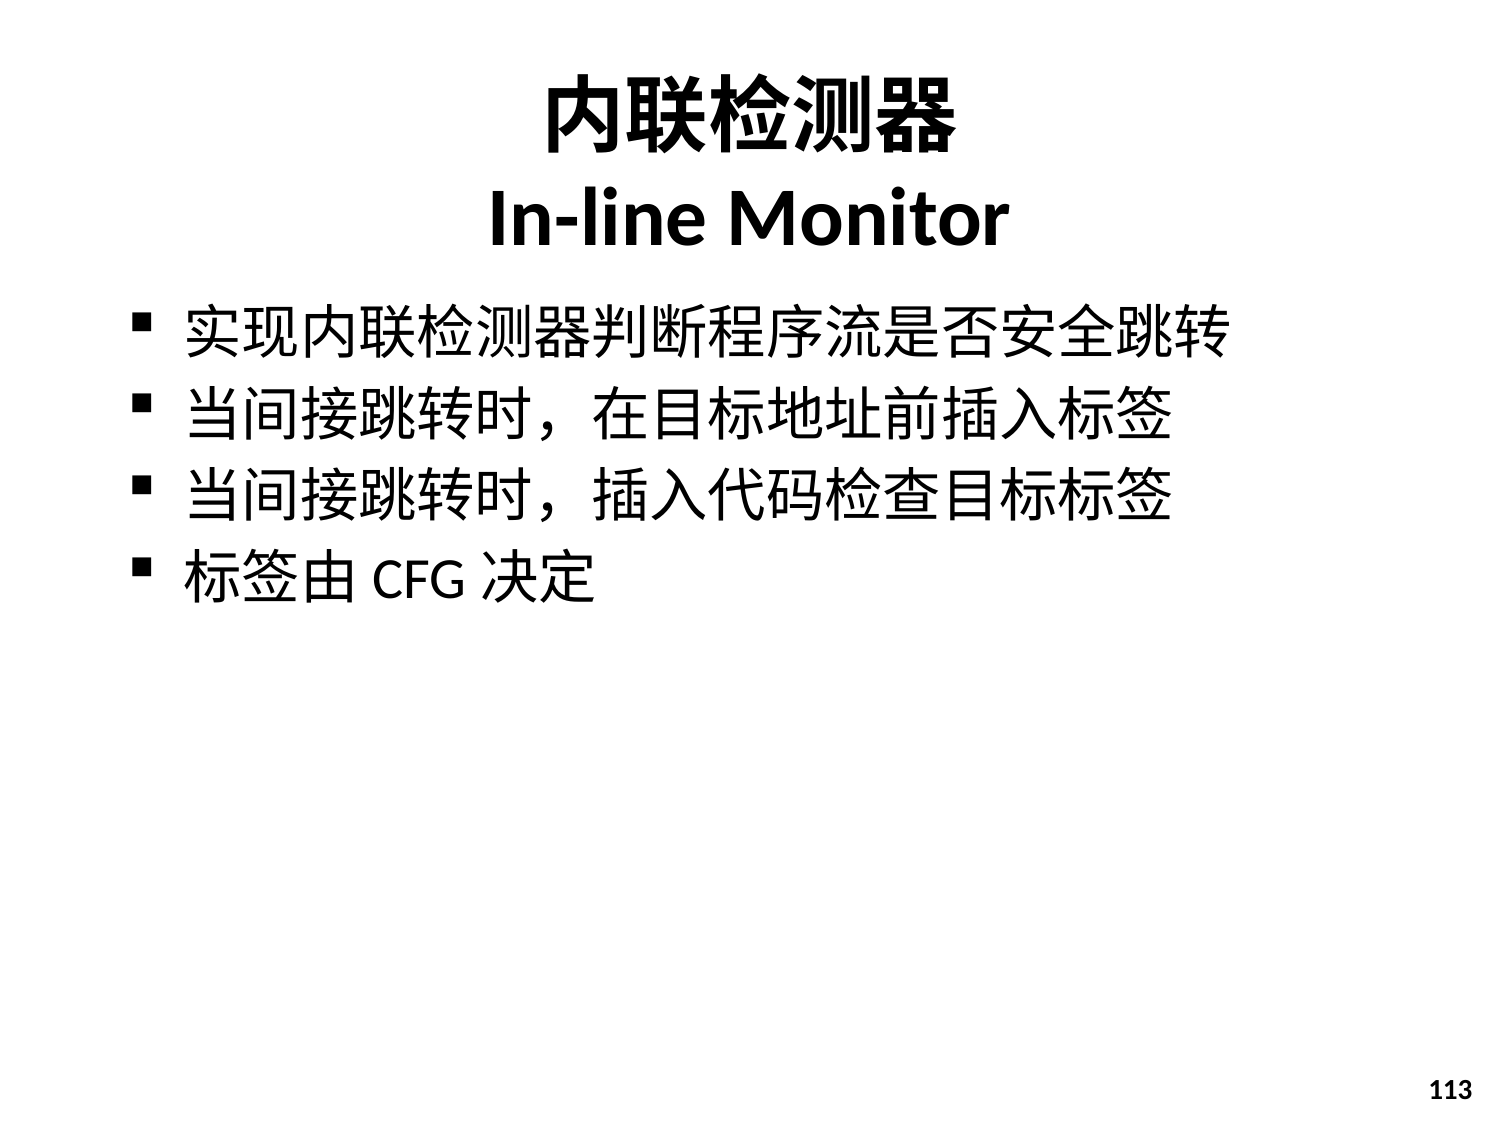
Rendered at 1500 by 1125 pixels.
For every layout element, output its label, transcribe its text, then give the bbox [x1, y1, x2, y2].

slide_number 113 [1174, 1062, 1488, 1125]
list 实现内联检测器判断程序流是否安全跳转 当间接跳转时，在目标地址前插入标签 当间接跳转时，插入代码检查目标标签 标签由CFG决定 [112, 287, 1388, 1000]
title 内联检测器 In-line Monitor [112, 68, 1388, 257]
